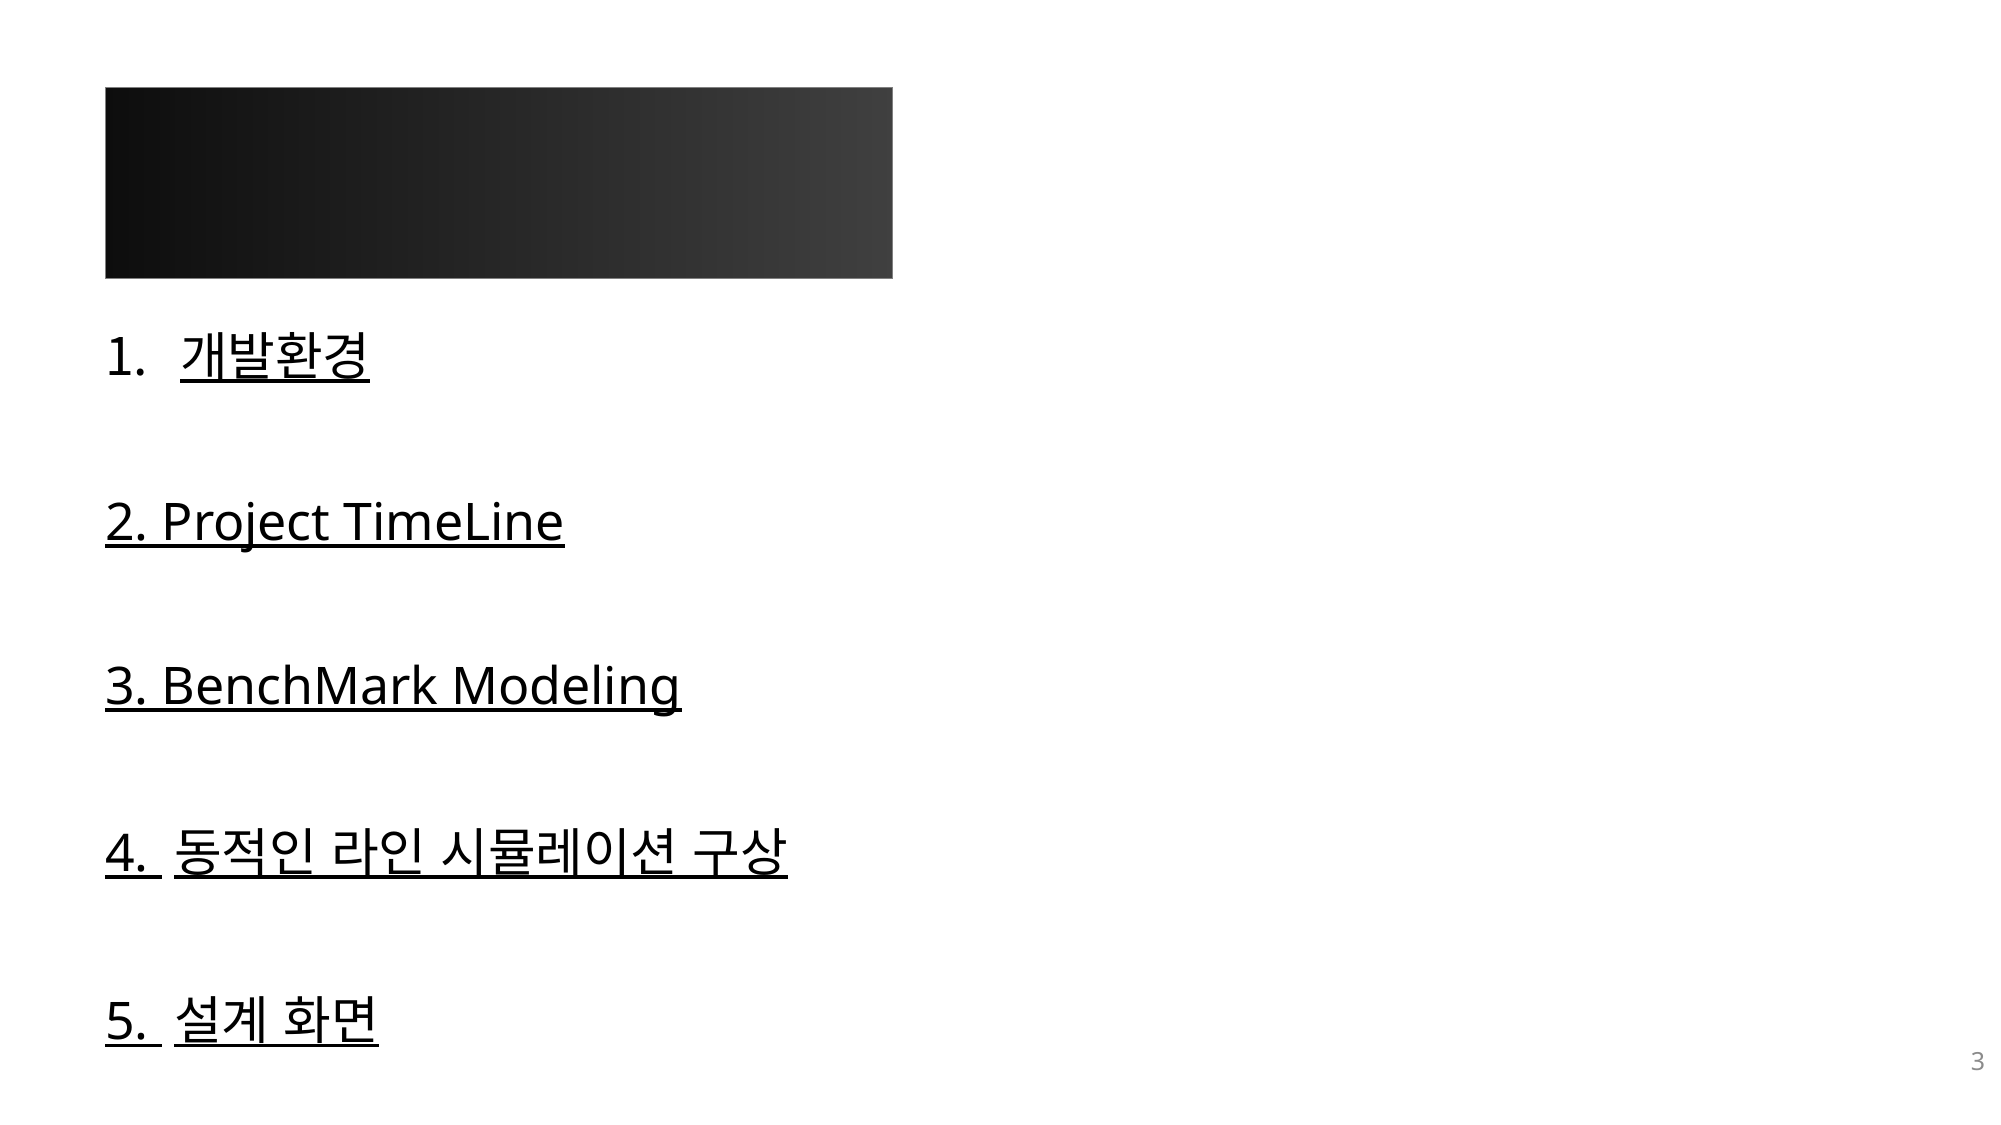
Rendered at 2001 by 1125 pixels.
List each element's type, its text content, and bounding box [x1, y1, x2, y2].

subtitle 개발환경 2. Project TimeLine 3. BenchMark Modeling 4. 동적인 라인 시뮬레이션 구상 5. 설계 화면 [105, 321, 1050, 1063]
slide_number 3 [1923, 1029, 2000, 1096]
title Project schedule [105, 87, 893, 279]
